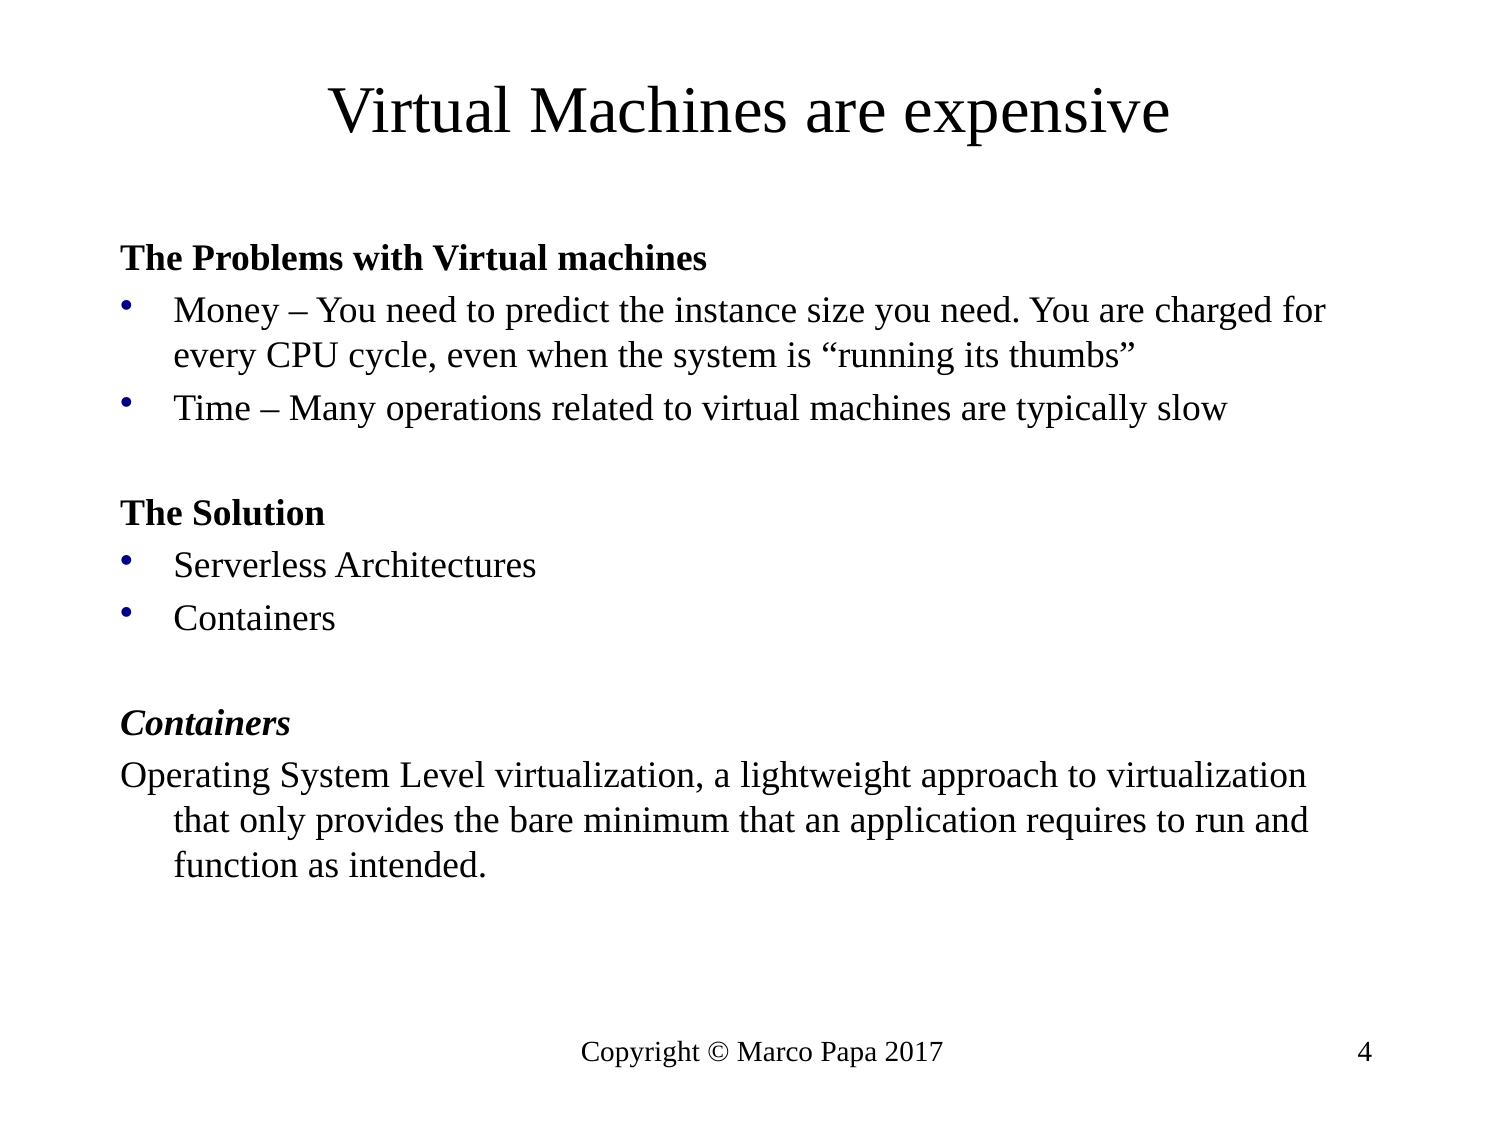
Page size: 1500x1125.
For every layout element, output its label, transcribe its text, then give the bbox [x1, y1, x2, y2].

slide_number 4 [1262, 1024, 1388, 1101]
title Virtual Machines are expensive [112, 50, 1388, 163]
list The Problems with Virtual machines Money – You need to predict the instance size you need. You are charged for every CPU cycle, even when the system is “running its thumbs” Time – Many operations related to virtual machines are typically slow The Solution Serverless Architectures Containers Containers Operating System Level virtualization, a lightweight approach to virtualization that only provides the bare minimum that an application requires to run and function as intended. [87, 224, 1363, 900]
footer Copyright © Marco Papa 2017 [474, 1024, 1051, 1101]
